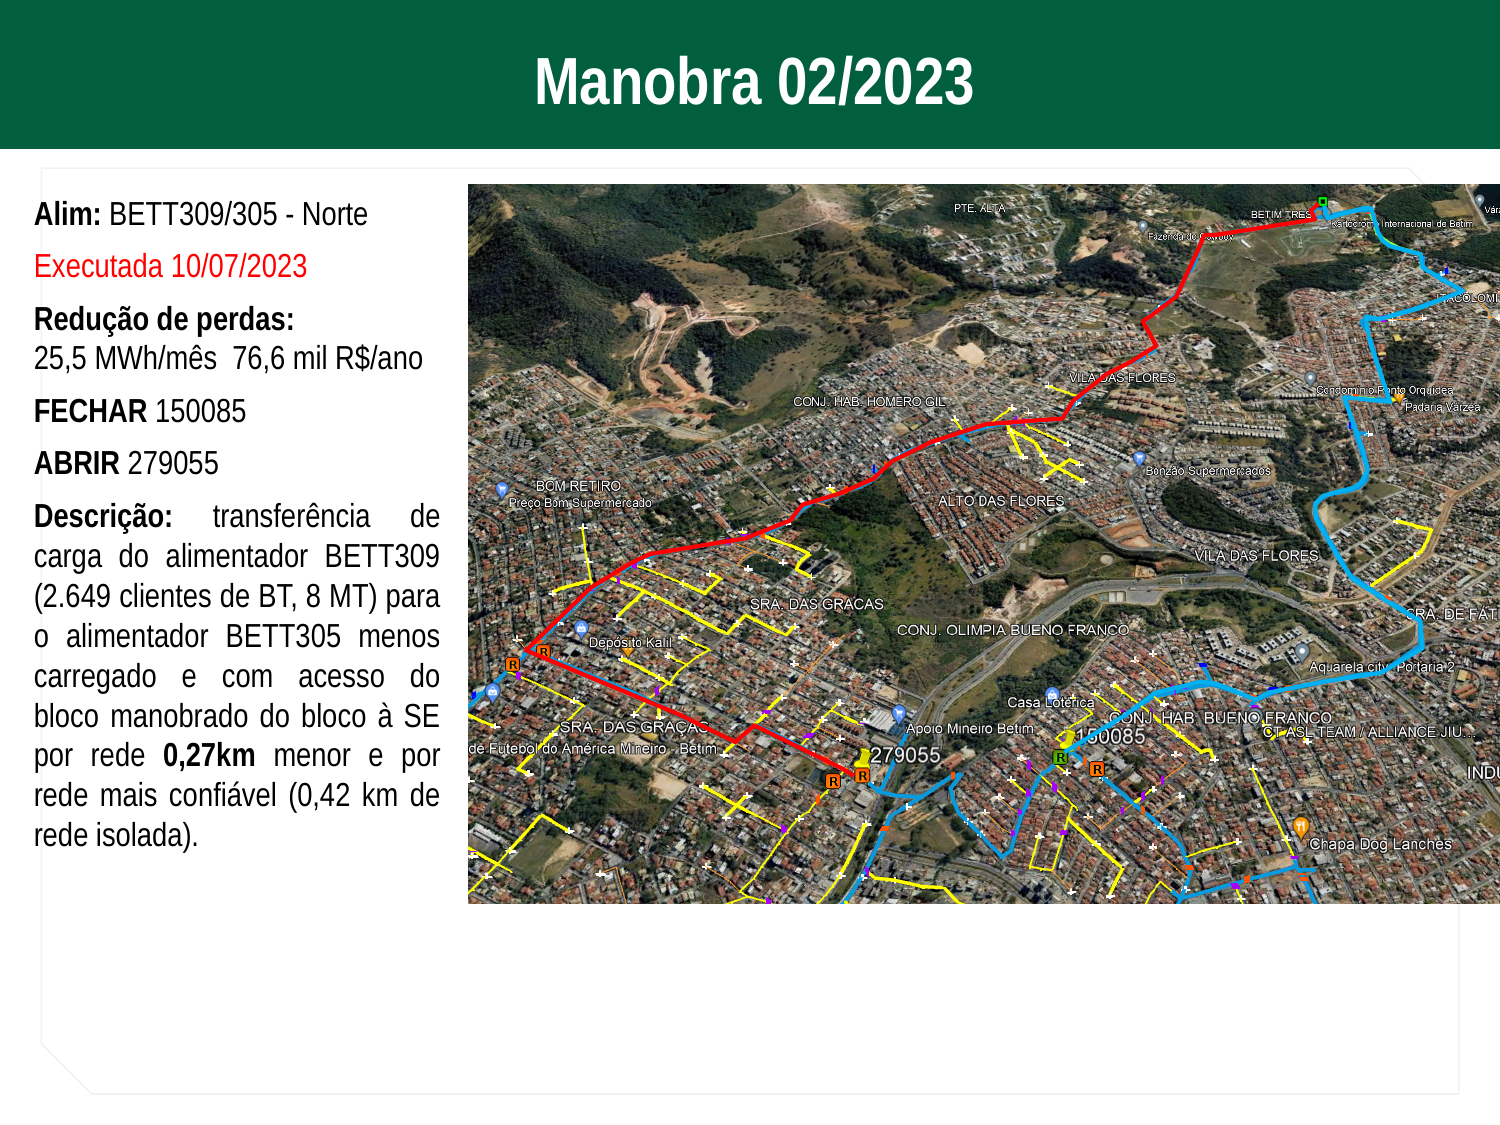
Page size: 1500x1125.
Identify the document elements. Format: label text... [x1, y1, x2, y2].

text_box [131, 601, 170, 651]
list Alim: BETT309/305 - Norte Executada 10/07/2023 Redução de perdas: 25,5 MWh/mês 76,6 mil R$/ano FECHAR 150085 ABRIR 279055 Descrição: transferência de carga do alimentador BETT309 (2.649 clientes de BT, 8 MT) para o alimentador BETT305 menos carregado e com acesso do bloco manobrado do bloco à SE por rede 0,27km menor e por rede mais confiável (0,42 km de rede isolada). [18, 184, 456, 244]
picture [0, 0, 1500, 149]
picture [467, 184, 1500, 905]
title Manobra 02/2023 [51, 19, 1459, 138]
